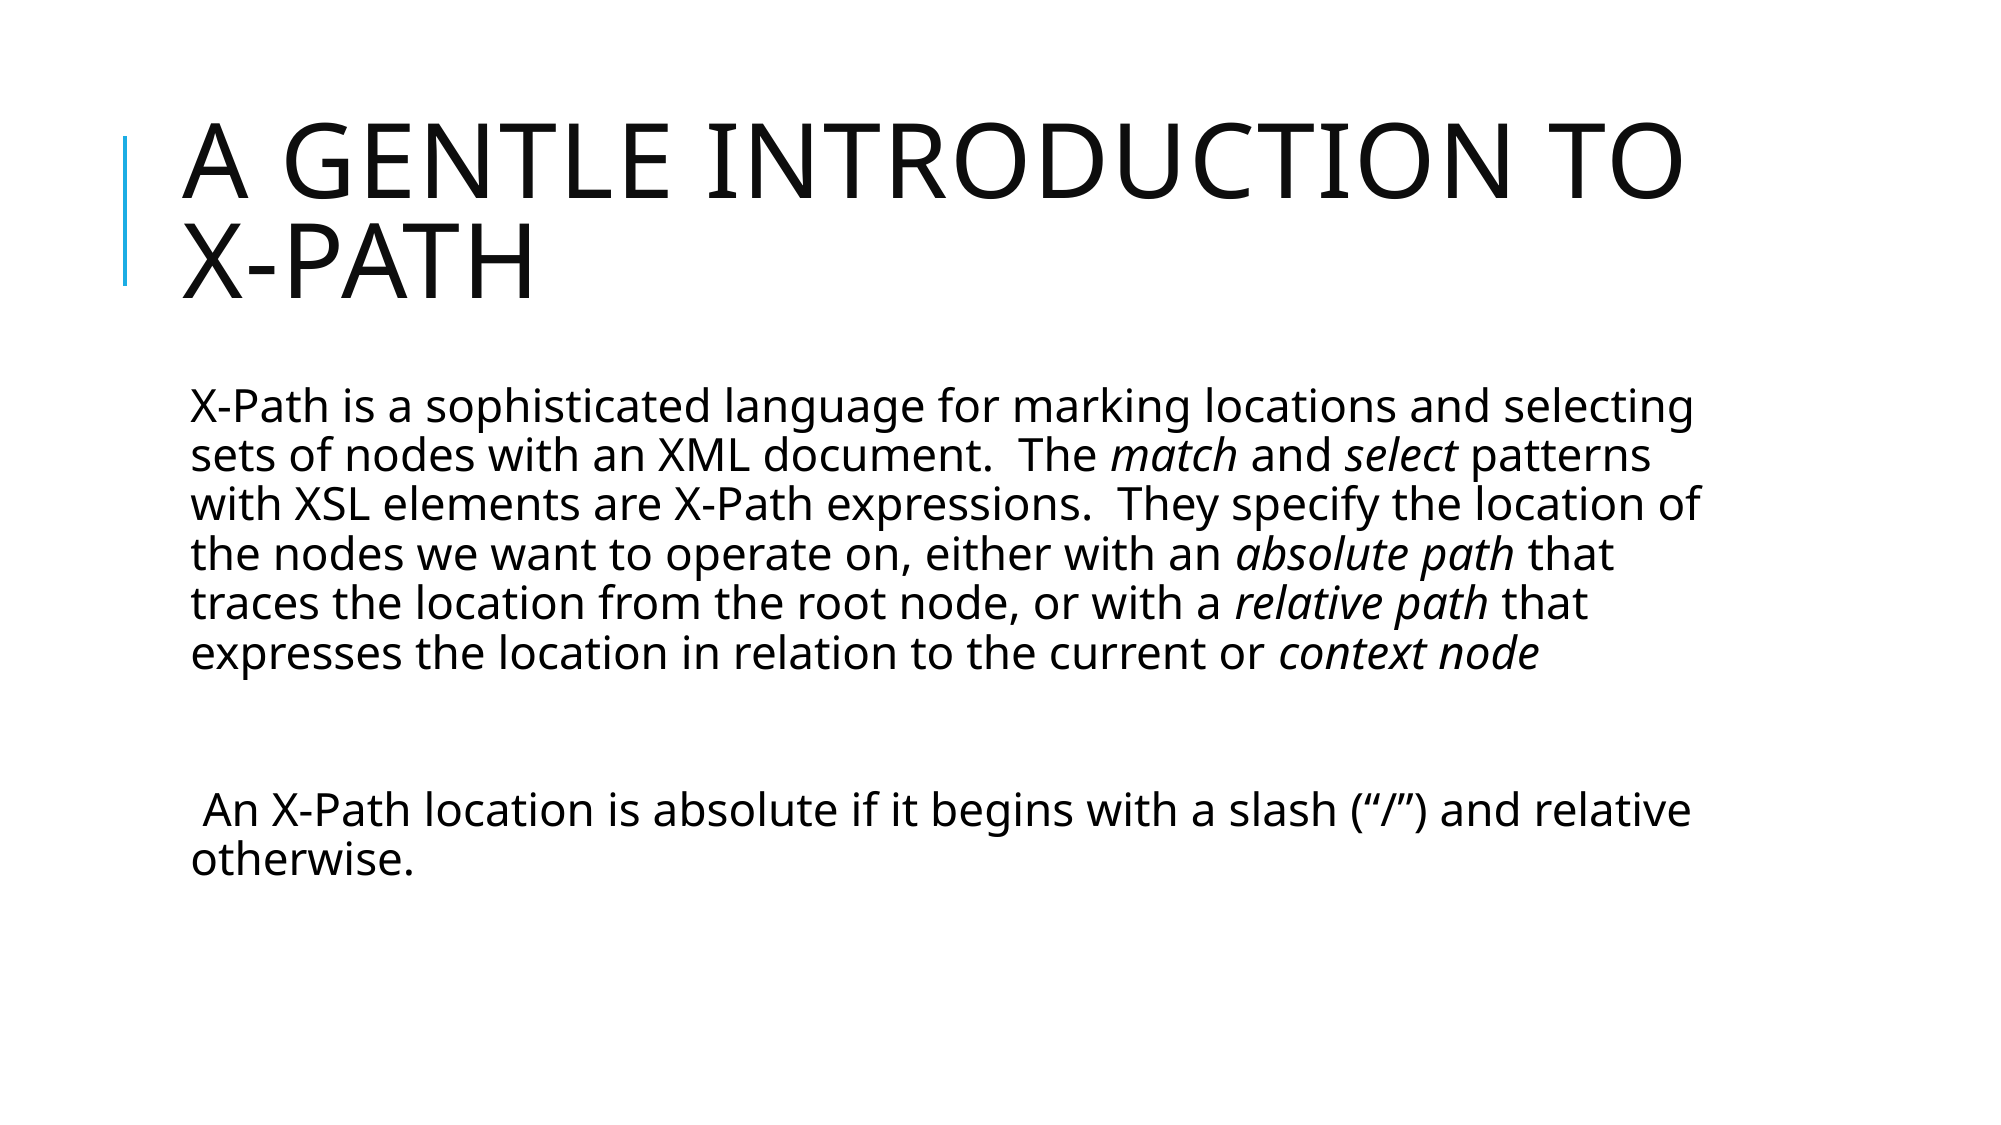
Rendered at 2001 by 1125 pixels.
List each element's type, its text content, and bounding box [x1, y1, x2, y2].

list X-Path is a sophisticated language for marking locations and selecting sets of nodes with an XML document. The match and select patterns with XSL elements are X-Path expressions. They specify the location of the nodes we want to operate on, either with an absolute path that traces the location from the root node, or with a relative path that expresses the location in relation to the current or context node An X-Path location is absolute if it begins with a slash (“/”) and relative otherwise. [168, 375, 1763, 1035]
title A gentle introduction to x-path [168, 96, 1763, 342]
